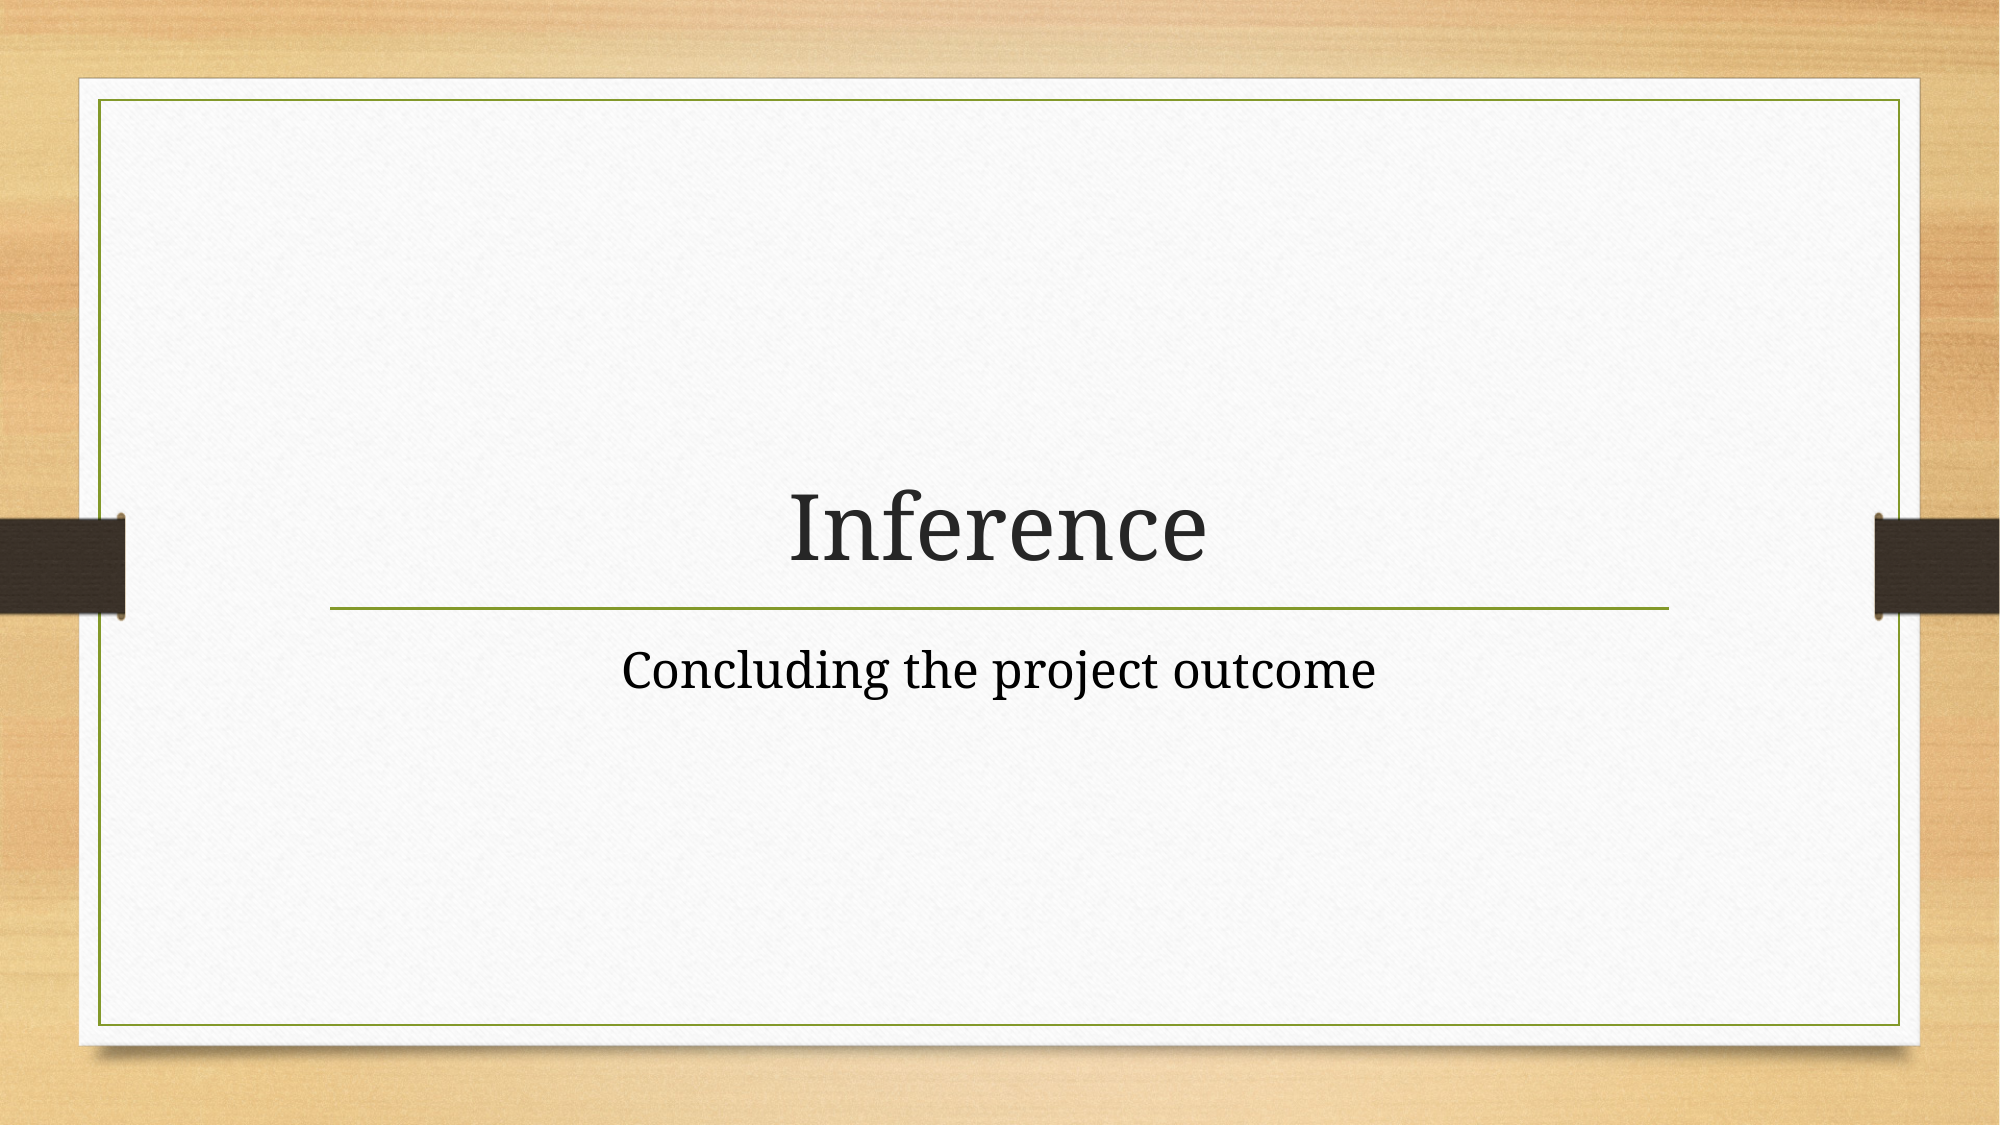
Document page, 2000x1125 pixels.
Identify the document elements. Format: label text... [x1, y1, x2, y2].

title Inference [330, 287, 1669, 587]
picture [0, 0, 2000, 1125]
list Concluding the project outcome [330, 630, 1669, 788]
